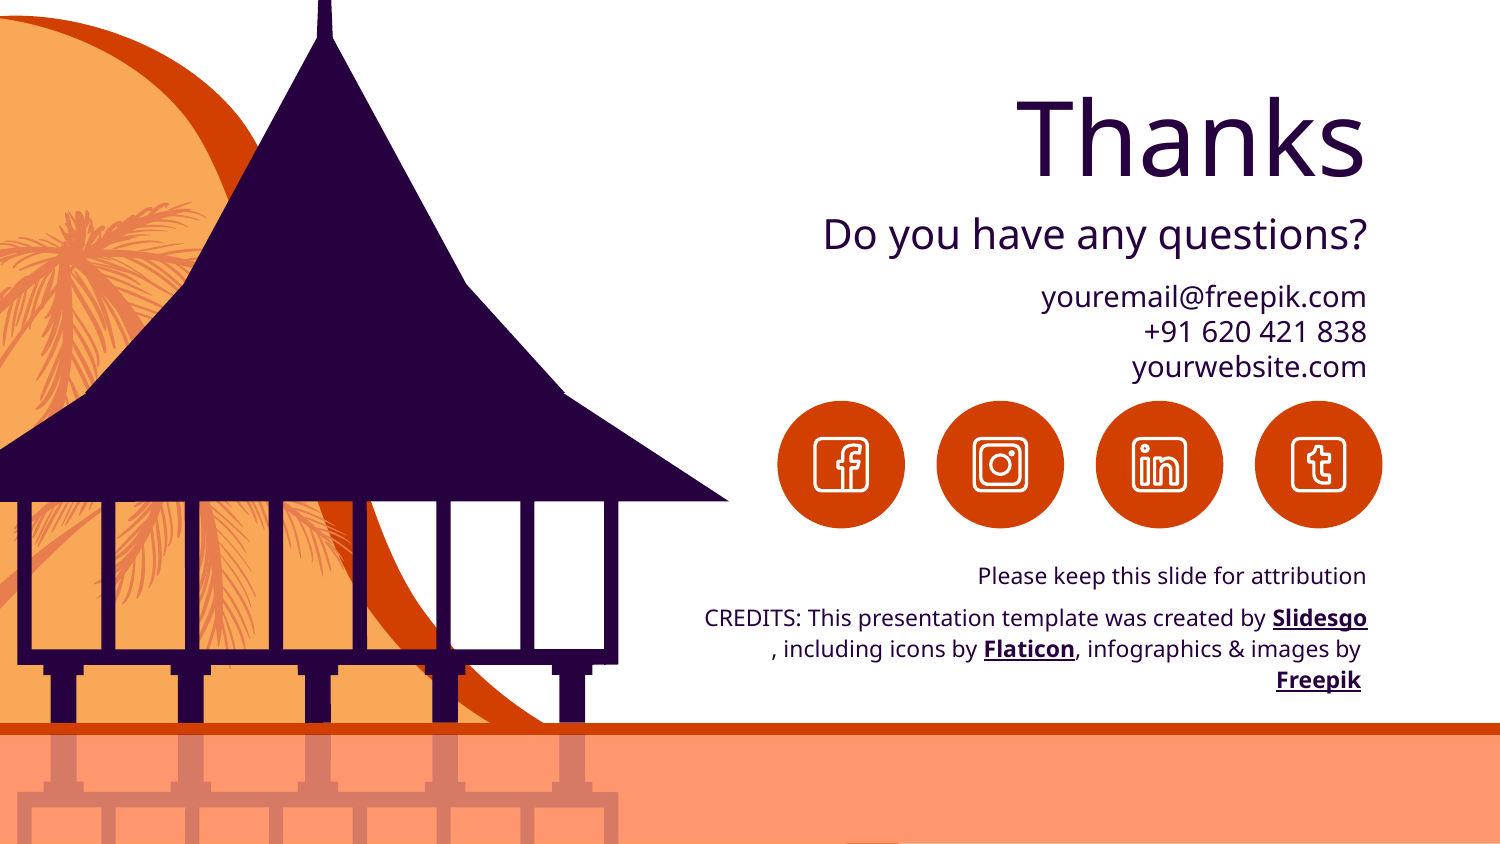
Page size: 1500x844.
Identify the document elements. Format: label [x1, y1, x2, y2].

text_box [0, 0, 1500, 844]
